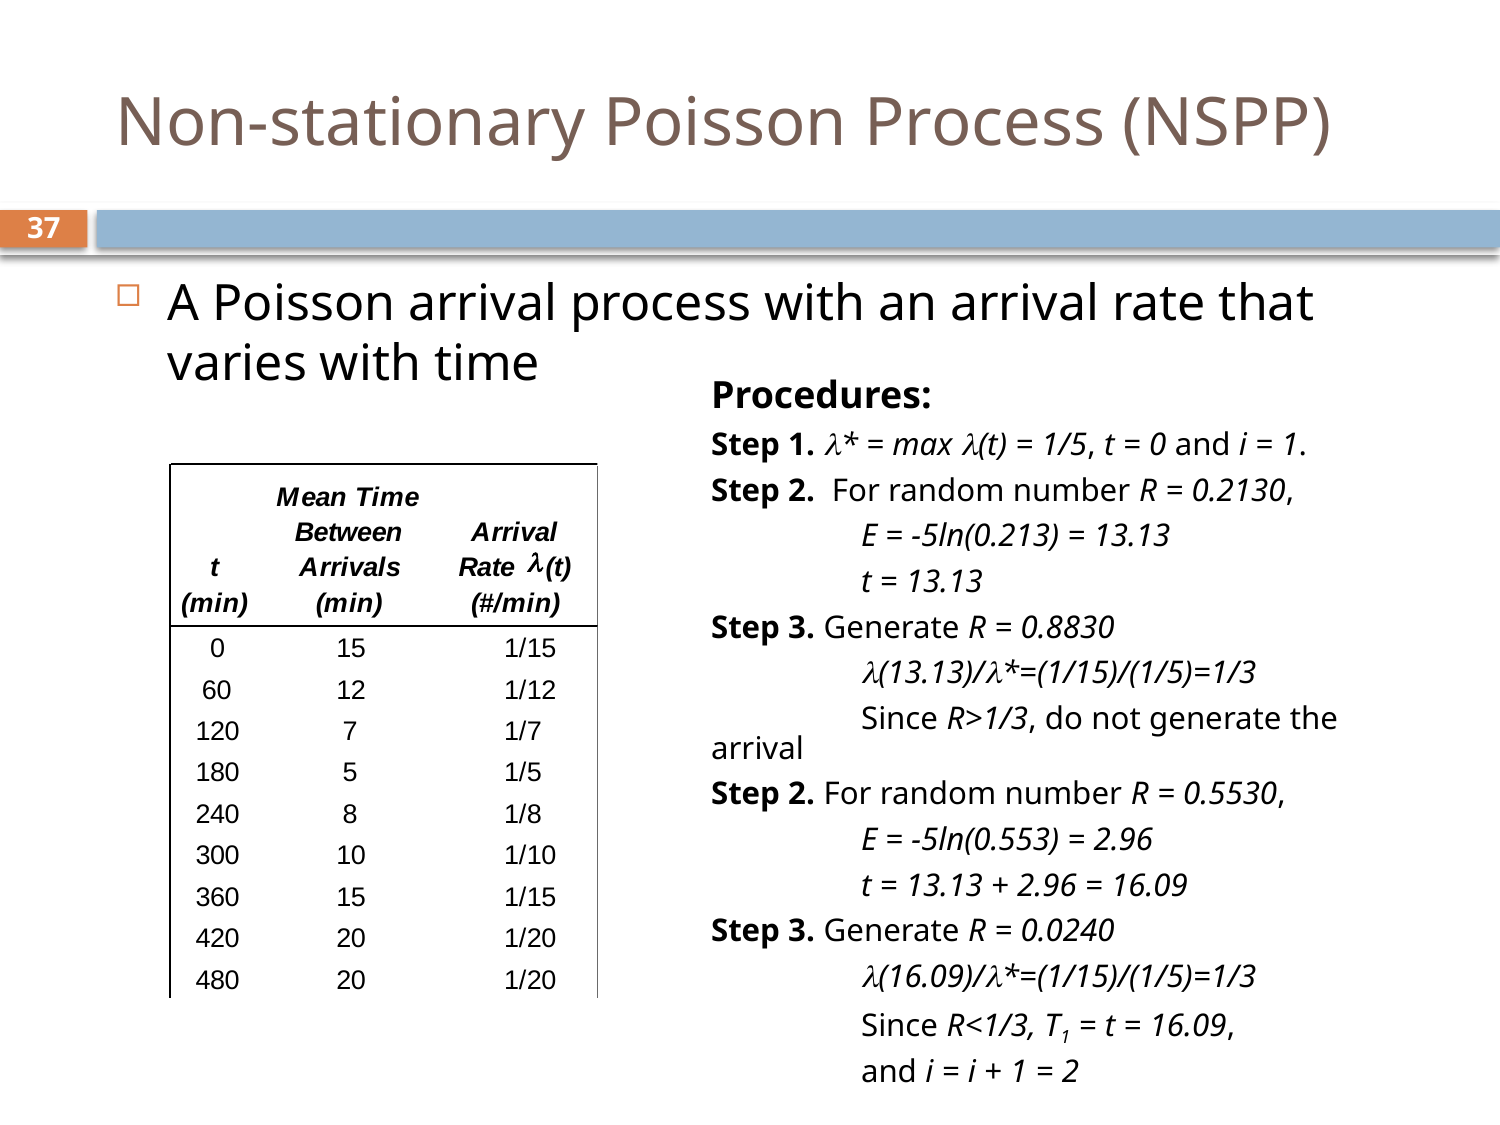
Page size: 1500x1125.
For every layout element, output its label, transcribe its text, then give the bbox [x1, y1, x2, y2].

title Non-stationary Poisson Process (NSPP) [100, 37, 1438, 200]
list A Poisson arrival process with an arrival rate that varies with time [100, 262, 1438, 1000]
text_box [168, 463, 600, 1001]
text_box Procedures: Step 1. l* = max l(t) = 1/5, t = 0 and i = 1. Step 2. For random number R = 0.2130, E = -5ln(0.213) = 13.13 t = 13.13 Step 3. Generate R = 0.8830 l(13.13)/l*=(1/15)/(1/5)=1/3 Since R>1/3, do not generate the arrival Step 2. For random number R = 0.5530, E = -5ln(0.553) = 2.96 t = 13.13 + 2.96 = 16.09 Step 3. Generate R = 0.0240 l(16.09)/l*=(1/15)/(1/5)=1/3 Since R<1/3, T1 = t = 16.09, and i = i + 1 = 2 [696, 372, 1389, 1096]
slide_number 37 [0, 208, 88, 249]
